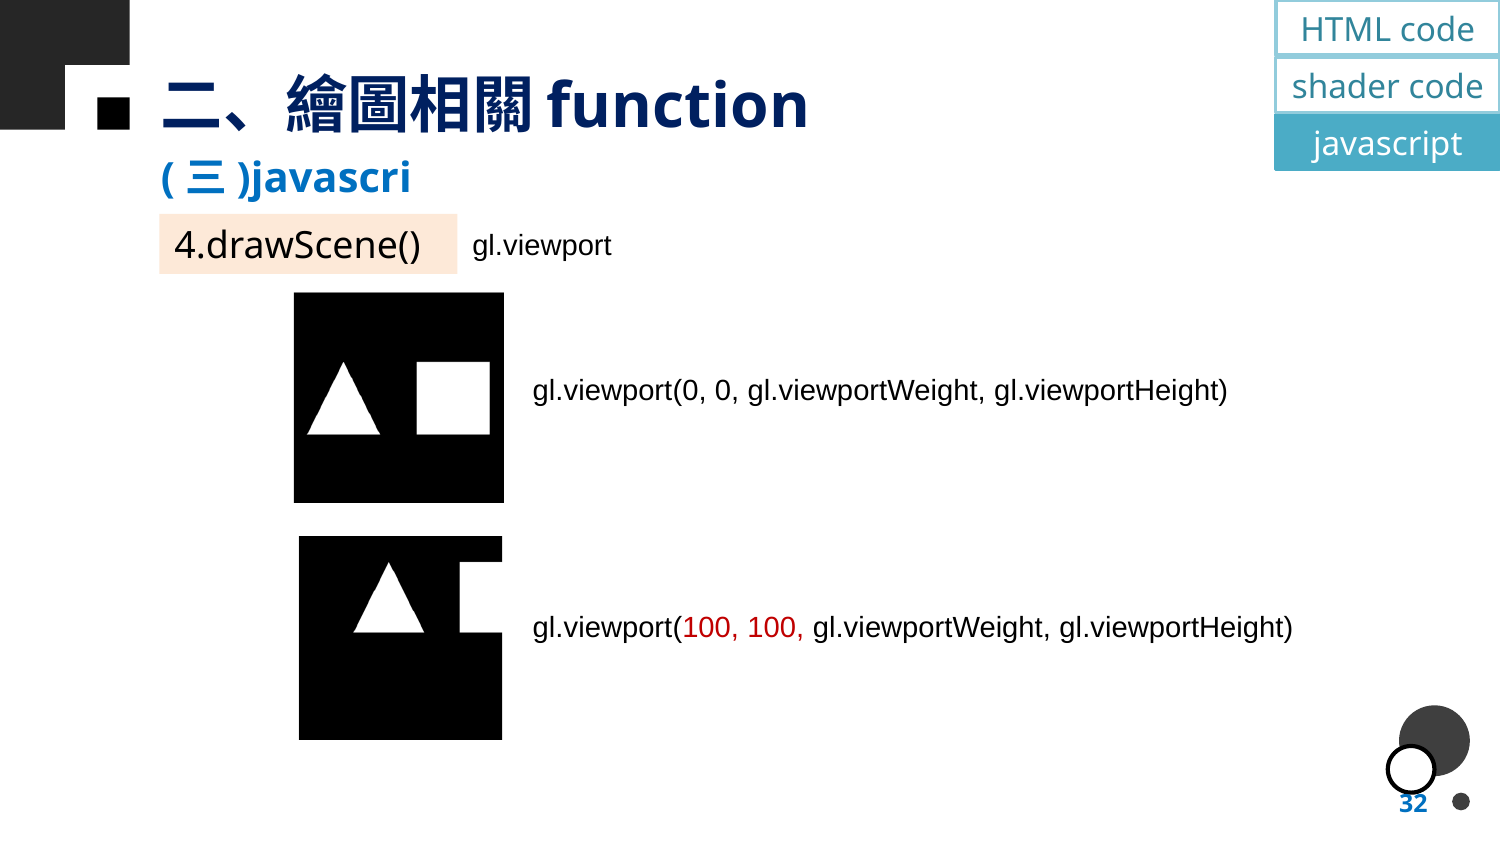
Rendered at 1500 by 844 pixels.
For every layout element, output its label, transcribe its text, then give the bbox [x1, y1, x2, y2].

picture [293, 292, 505, 504]
text_box HTML code [1275, 0, 1500, 56]
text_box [1387, 705, 1471, 811]
text_box gl.viewport(100, 100, gl.viewportWeight, gl.viewportHeight) [517, 600, 1312, 651]
text_box javascript [1275, 114, 1500, 170]
text_box gl.viewport [457, 218, 629, 269]
text_box 4.drawScene() [159, 213, 458, 274]
title 二、繪圖相關function [145, 32, 951, 173]
slide_number 32 [1092, 782, 1443, 827]
text_box gl.viewport(0, 0, gl.viewportWeight, gl.viewportHeight) [517, 363, 1247, 414]
text_box shader code [1275, 57, 1500, 113]
text_box (三)javascript [145, 143, 442, 259]
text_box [0, 0, 130, 130]
picture [298, 534, 503, 741]
